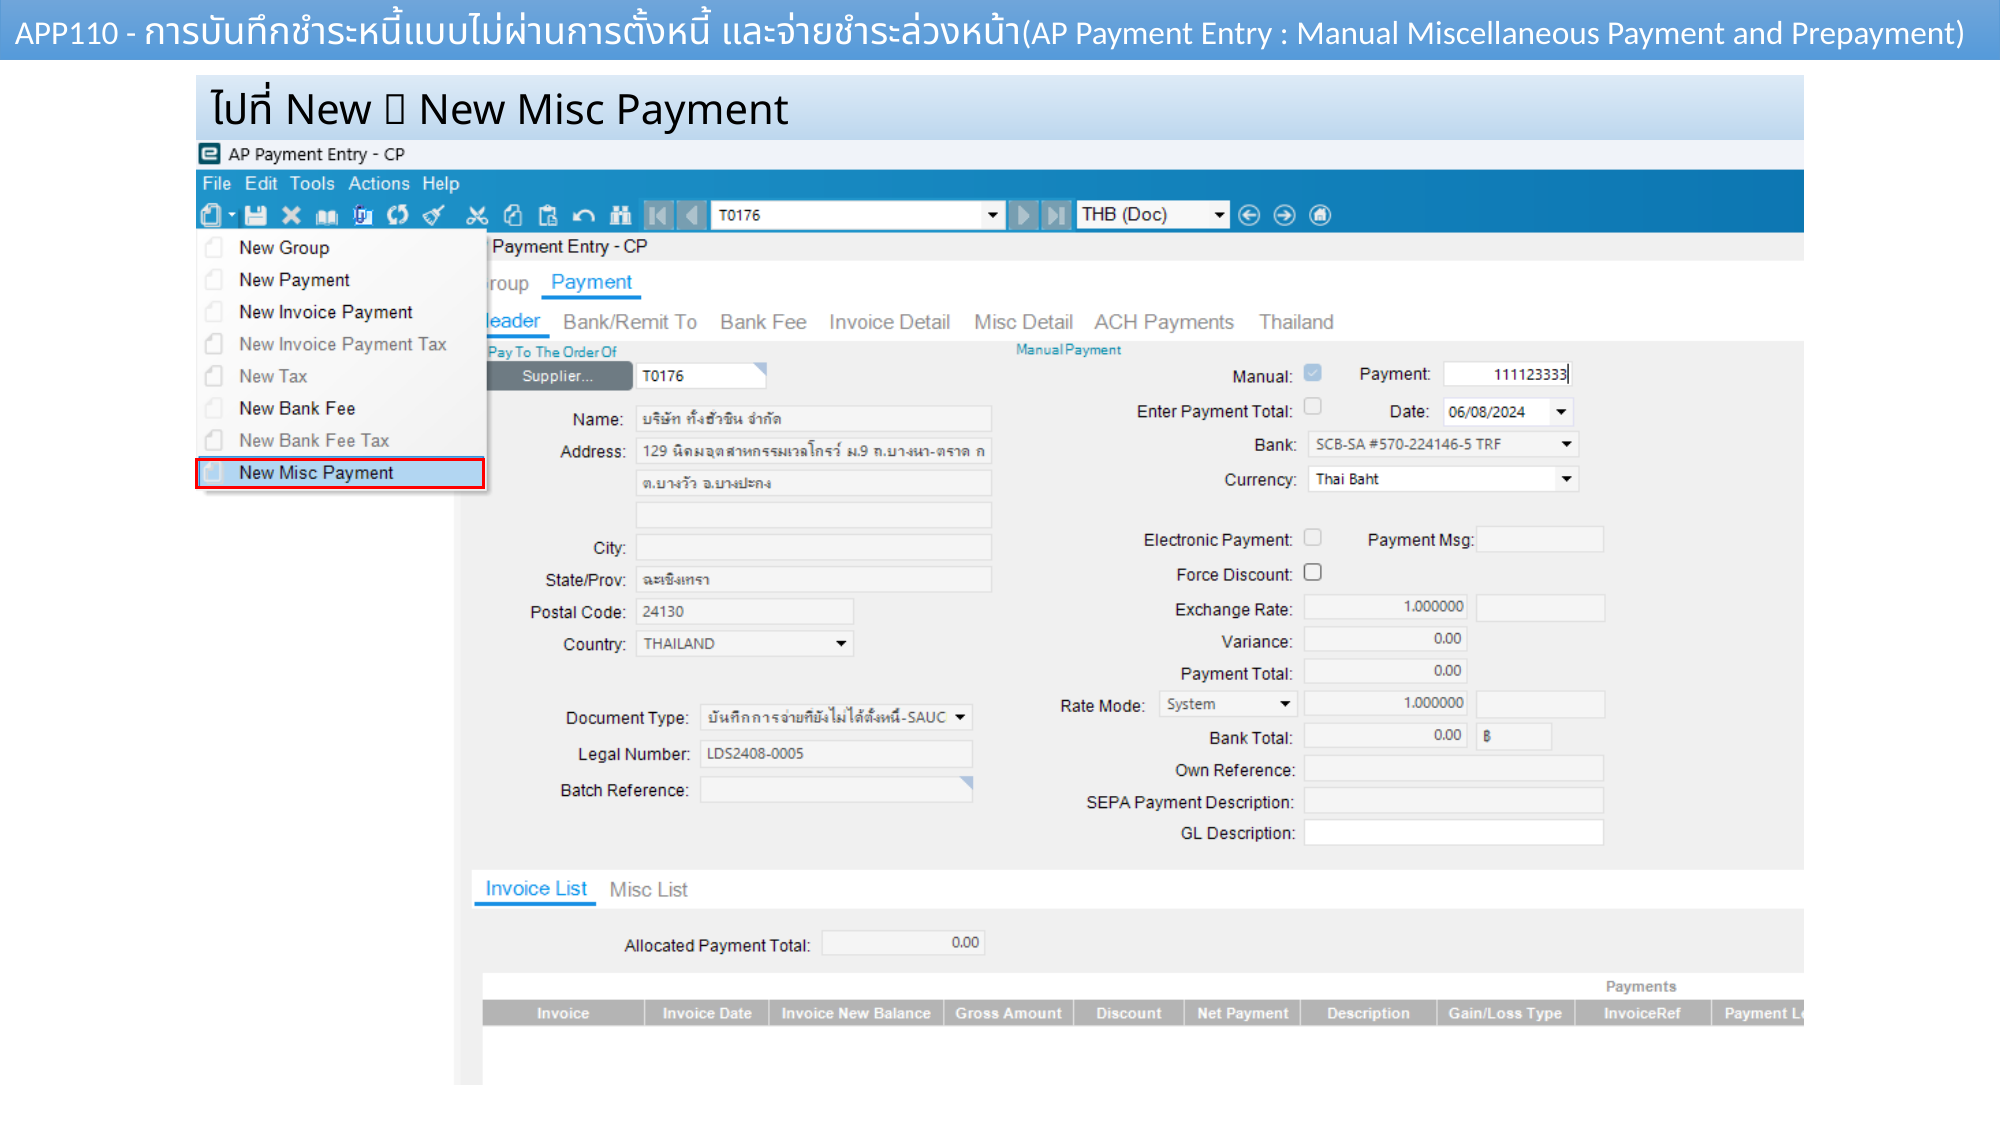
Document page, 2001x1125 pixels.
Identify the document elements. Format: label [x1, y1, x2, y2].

text_box [196, 74, 1804, 1085]
